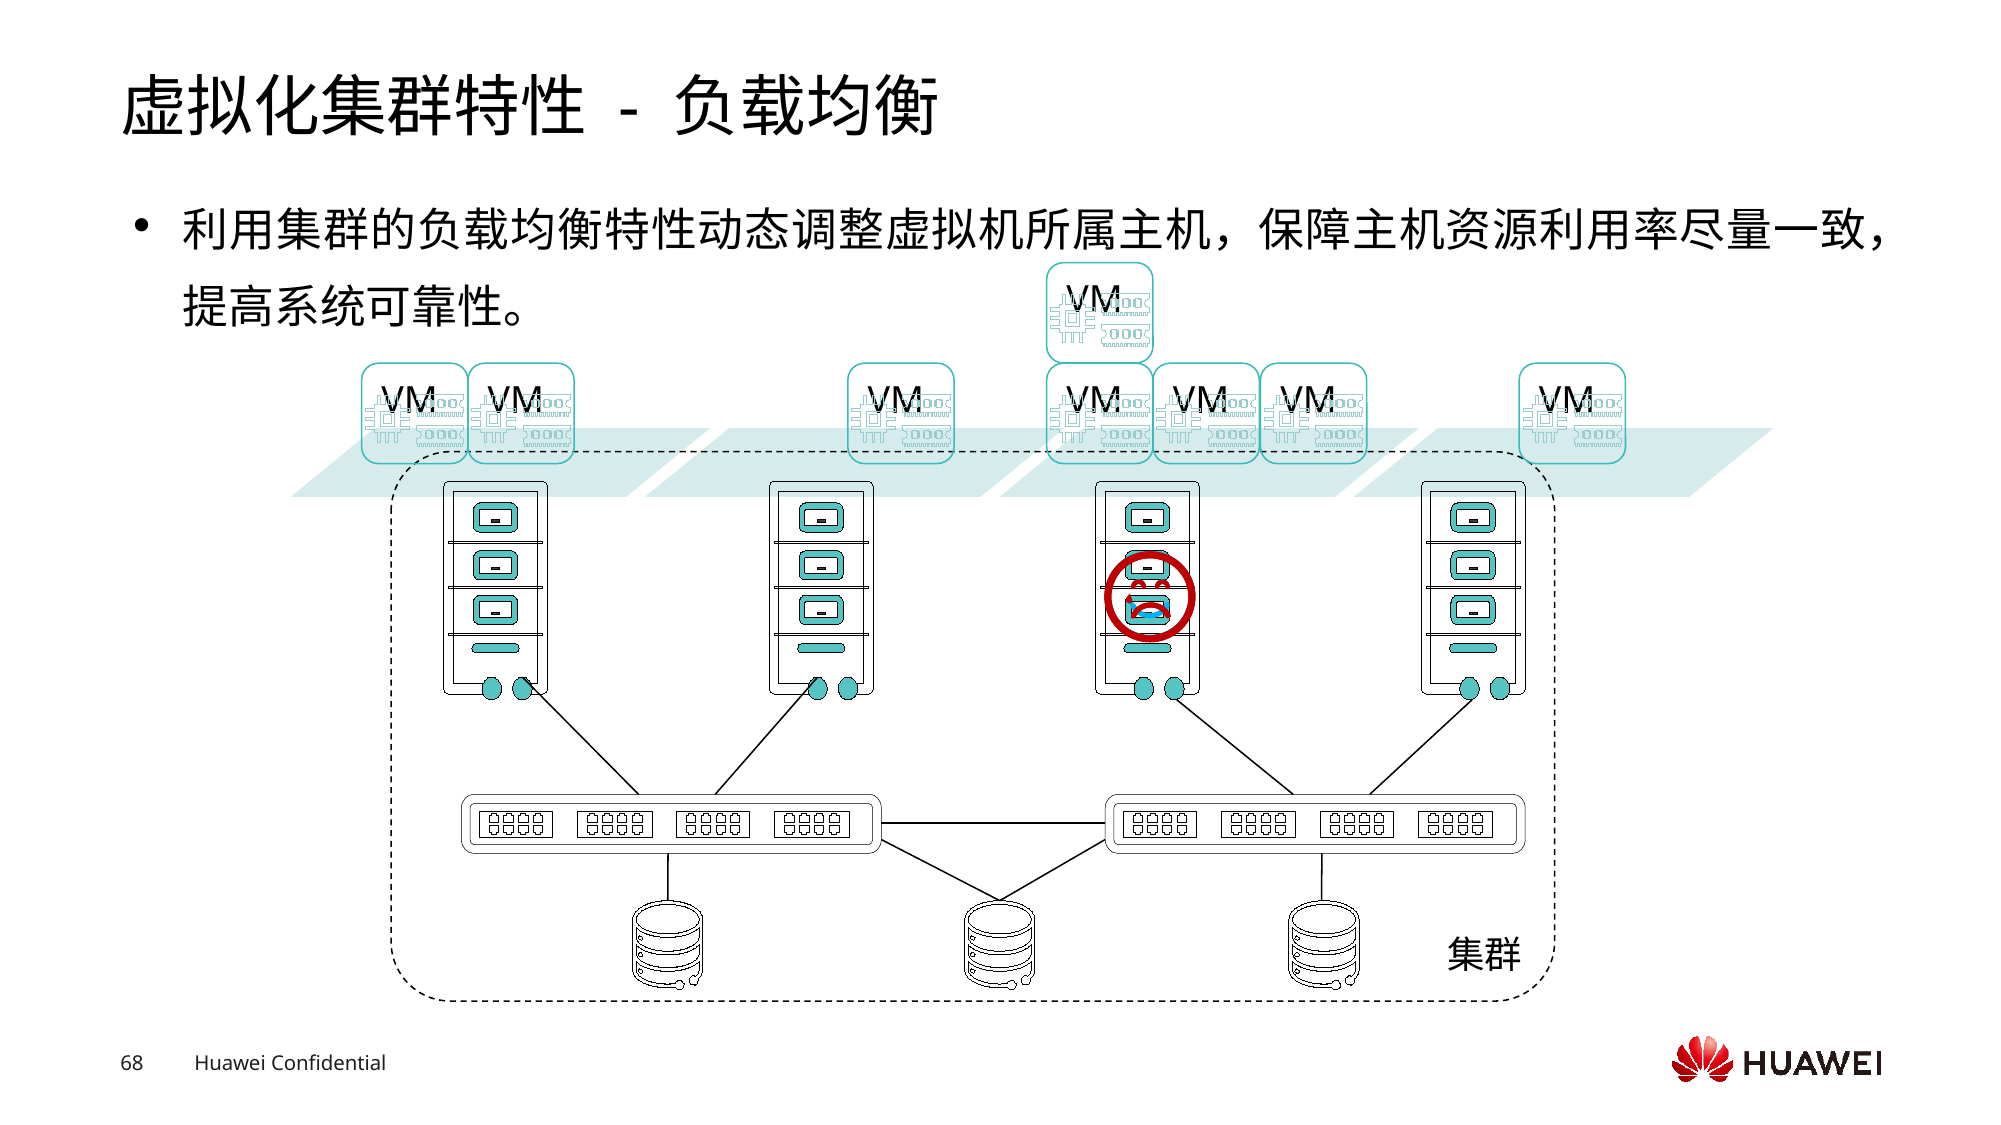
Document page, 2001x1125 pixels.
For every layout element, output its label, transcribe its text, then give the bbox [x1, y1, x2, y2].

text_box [1288, 900, 1360, 991]
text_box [443, 480, 548, 700]
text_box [461, 794, 882, 854]
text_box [1421, 480, 1526, 700]
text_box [1176, 699, 1294, 795]
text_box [964, 901, 1035, 991]
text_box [1519, 363, 1626, 464]
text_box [1369, 699, 1472, 795]
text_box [847, 363, 955, 464]
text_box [1153, 363, 1260, 464]
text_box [1105, 794, 1526, 854]
title 虚拟化集群特性 - 负载均衡 [120, 73, 1880, 154]
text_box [467, 363, 575, 464]
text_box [1046, 262, 1153, 363]
picture [1672, 1036, 1881, 1082]
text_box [632, 900, 703, 991]
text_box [522, 699, 639, 795]
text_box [1046, 363, 1153, 464]
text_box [361, 363, 467, 464]
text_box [1095, 480, 1200, 700]
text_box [769, 480, 874, 700]
list 利用集群的负载均衡特性动态调整虚拟机所属主机，保障主机资源利用率尽量一致，提高系统可靠性。 [119, 171, 1881, 973]
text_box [1260, 363, 1367, 464]
text_box 集群 [391, 451, 1555, 1002]
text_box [715, 699, 818, 795]
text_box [999, 839, 1106, 901]
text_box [881, 839, 999, 901]
